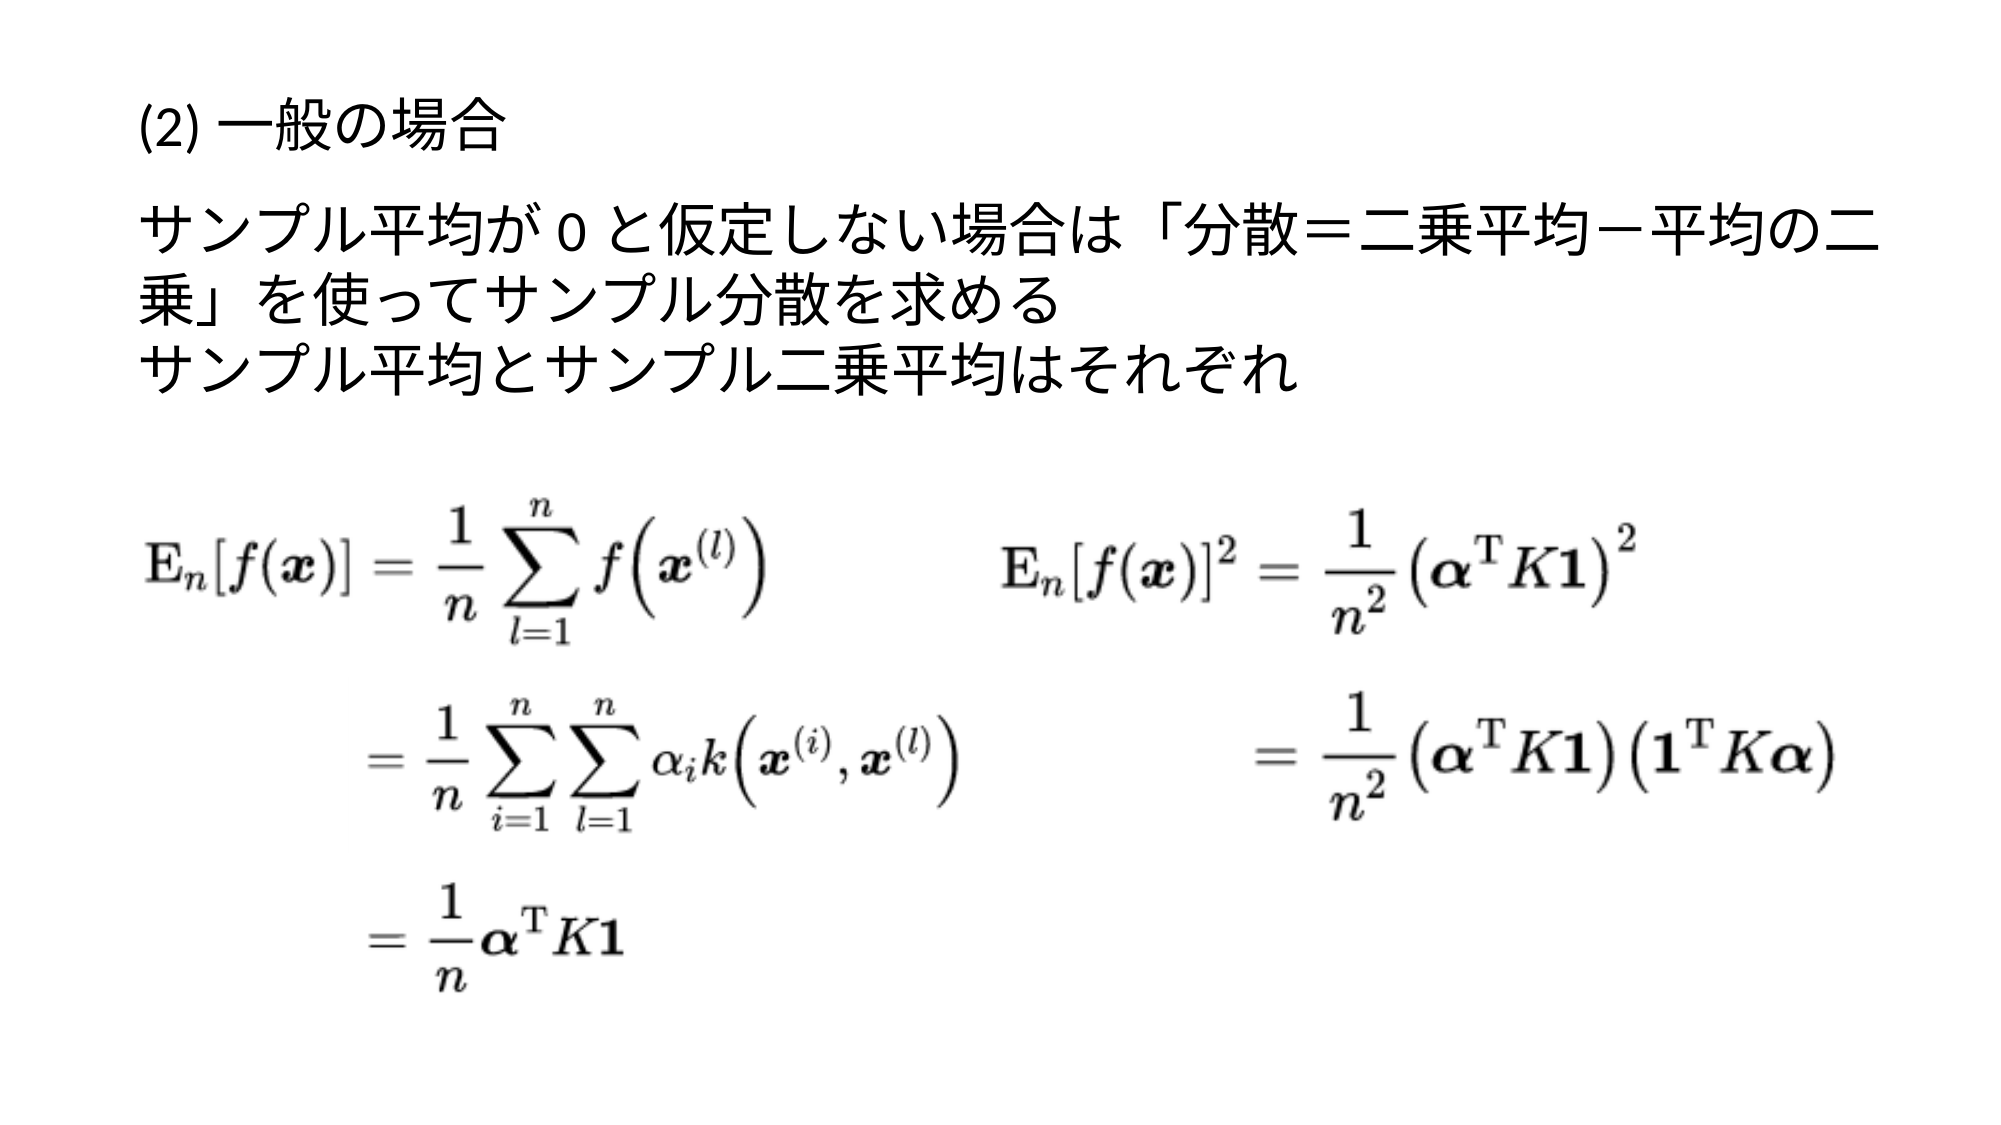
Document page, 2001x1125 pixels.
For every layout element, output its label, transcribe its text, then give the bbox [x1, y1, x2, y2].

text_box サンプル平均が0と仮定しない場合は「分散＝二乗平均－平均の二乗」を使ってサンプル分散を求める サンプル平均とサンプル二乗平均はそれぞれ [122, 185, 1910, 411]
text_box (2)一般の場合 [122, 80, 765, 165]
picture [122, 475, 787, 668]
picture [347, 677, 978, 853]
picture [347, 861, 646, 1017]
picture [1231, 667, 1858, 846]
picture [977, 485, 1660, 659]
